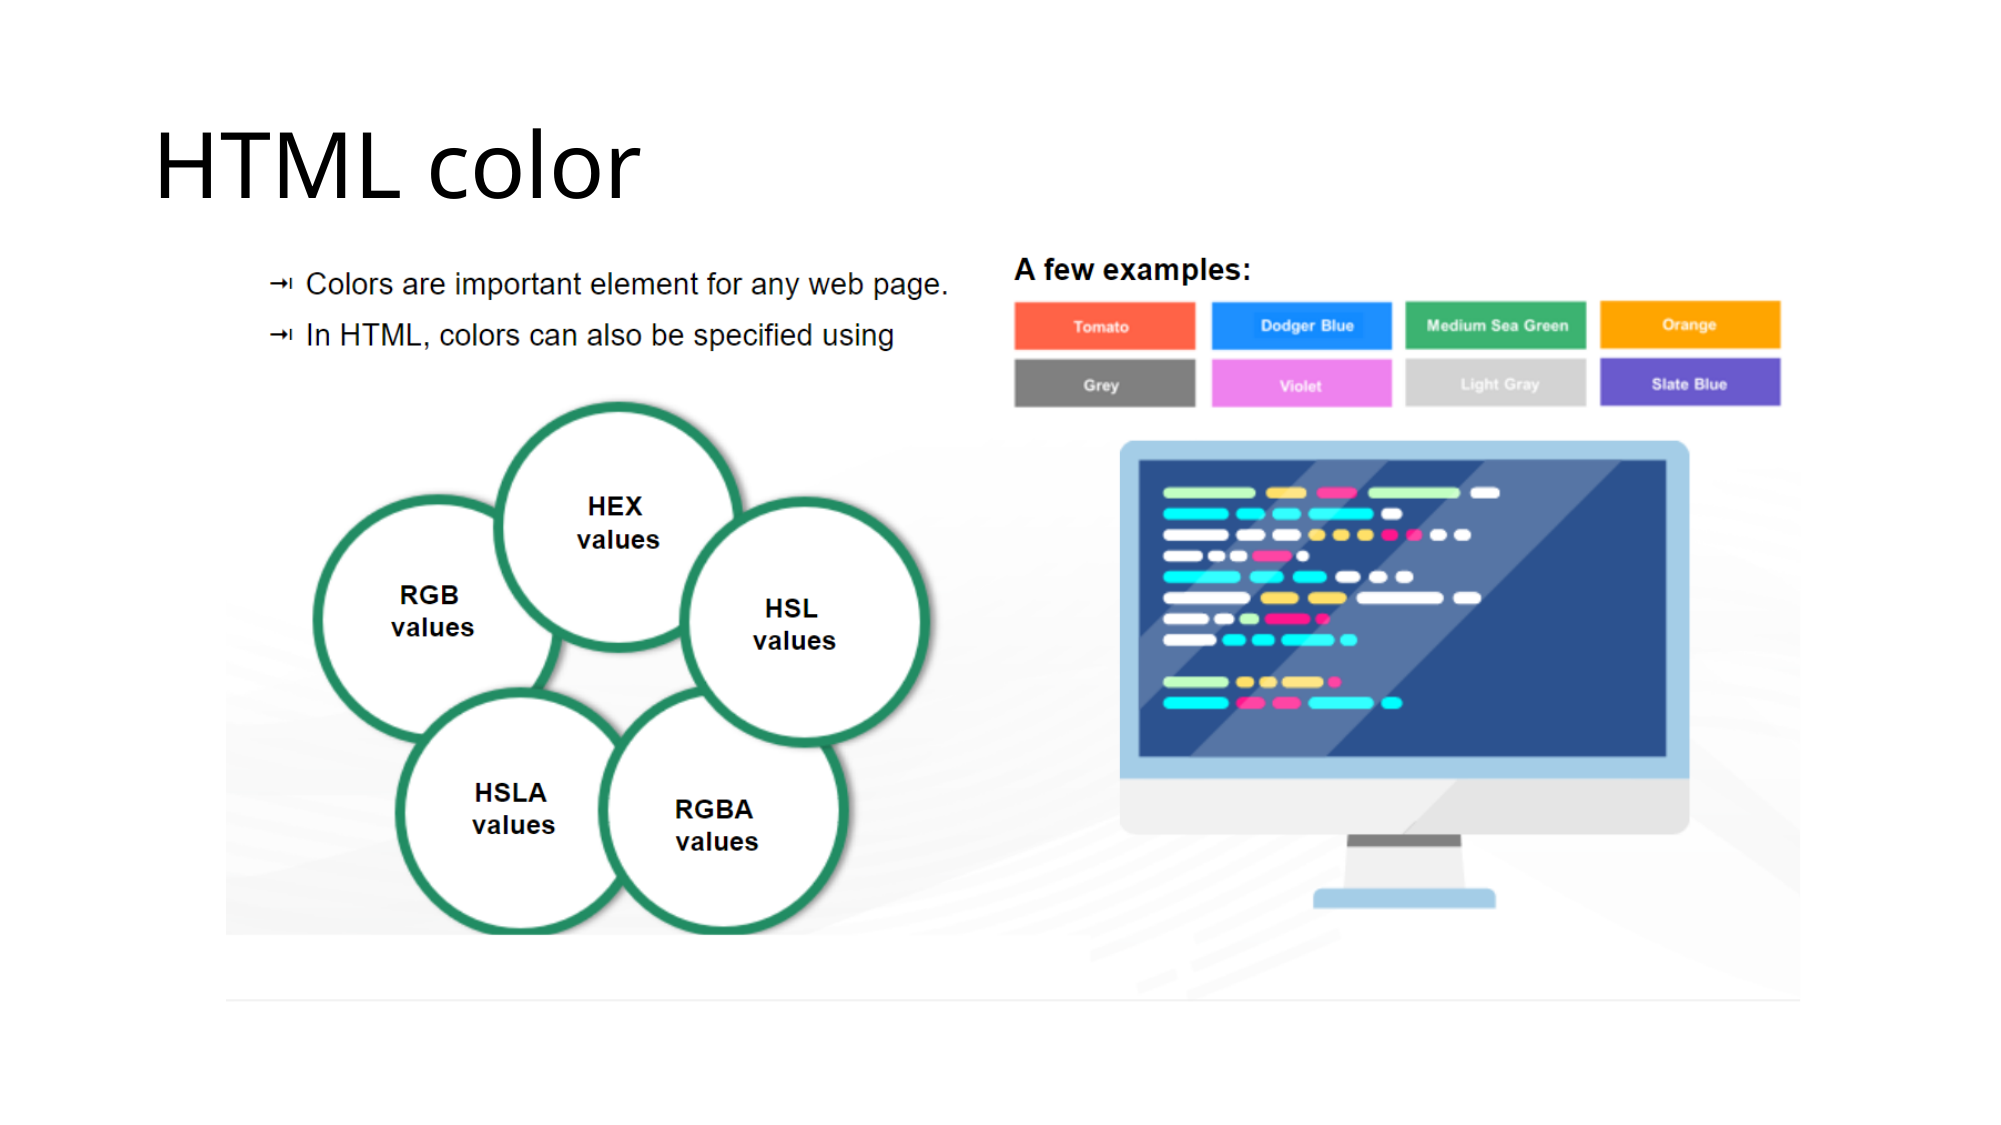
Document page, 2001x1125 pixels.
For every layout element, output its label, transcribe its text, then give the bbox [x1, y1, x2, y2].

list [226, 245, 1801, 1026]
title HTML color [137, 59, 1863, 278]
